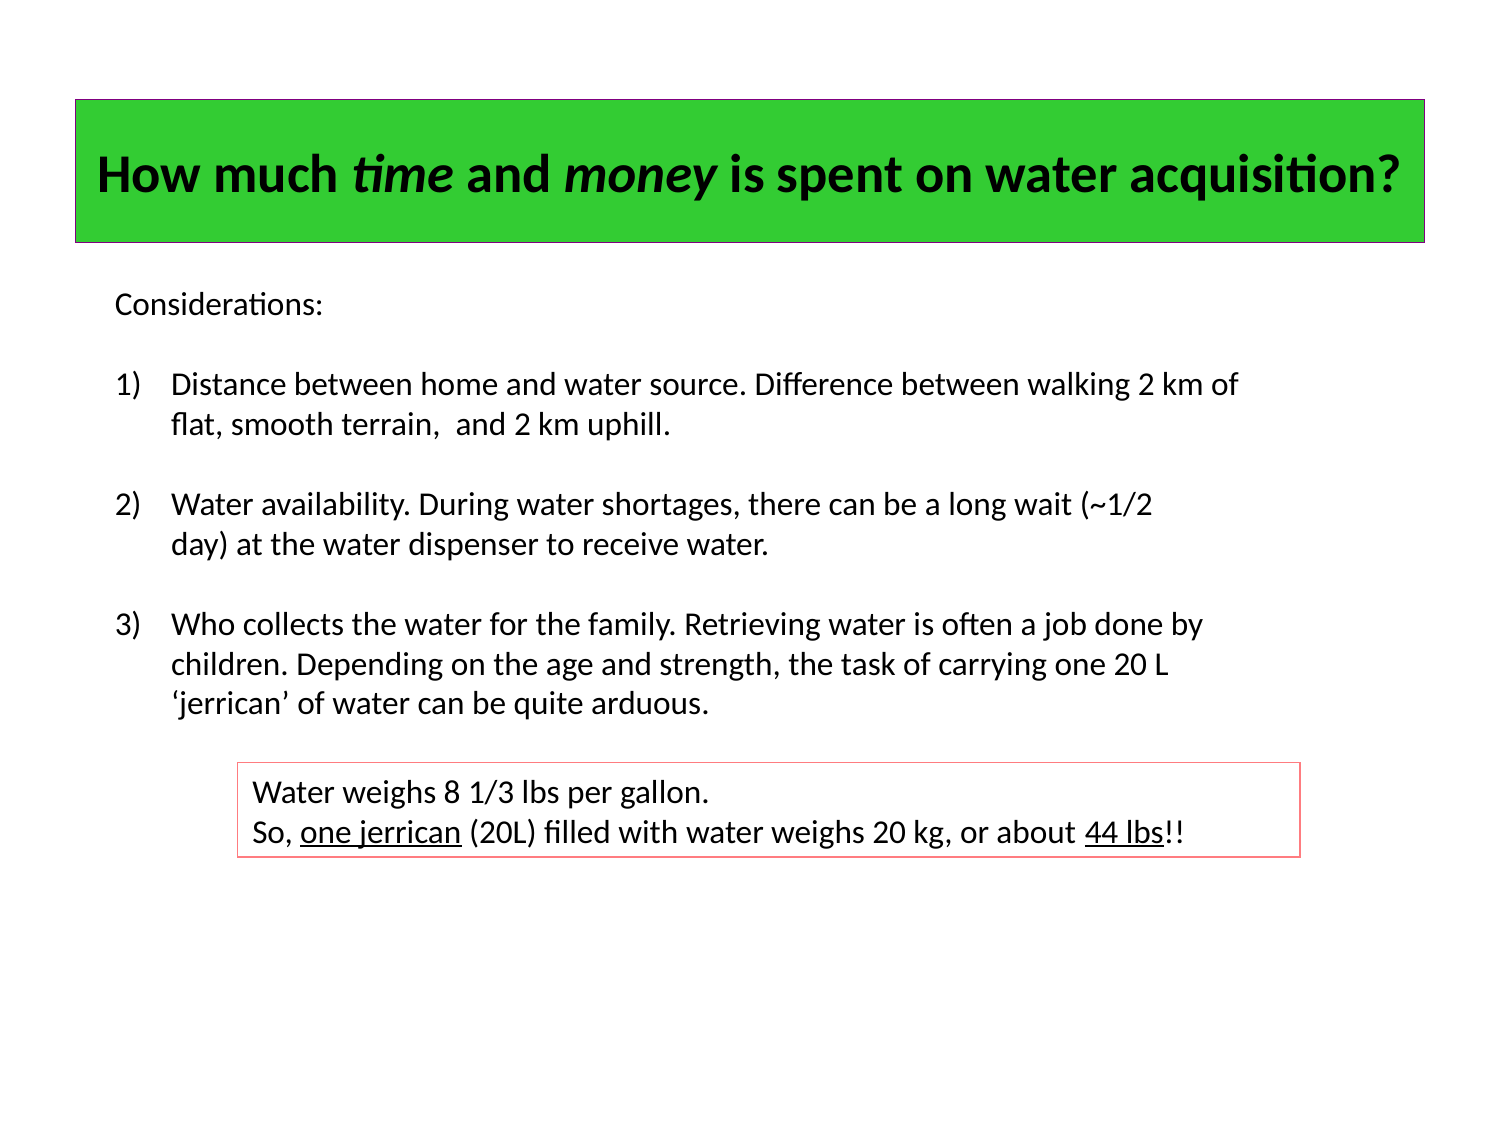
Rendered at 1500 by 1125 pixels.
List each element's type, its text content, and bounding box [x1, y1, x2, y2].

text_box Water weighs 8 1/3 lbs per gallon. So, one jerrican (20L) filled with water weighs 20 kg, or about 44 lbs!! [237, 762, 1300, 858]
title How much time and money is spent on water acquisition? [75, 99, 1425, 243]
text_box Considerations: Distance between home and water source. Difference between walking 2 km of flat, smooth terrain, and 2 km uphill. 2) Water availability. During water shortages, there can be a long wait (~1/2 day) at the water dispenser to receive water. 3) Who collects the water for the family. Retrieving water is often a job done by children. Depending on the age and strength, the task of carrying one 20 L ‘jerrican’ of water can be quite arduous. [99, 274, 1266, 729]
